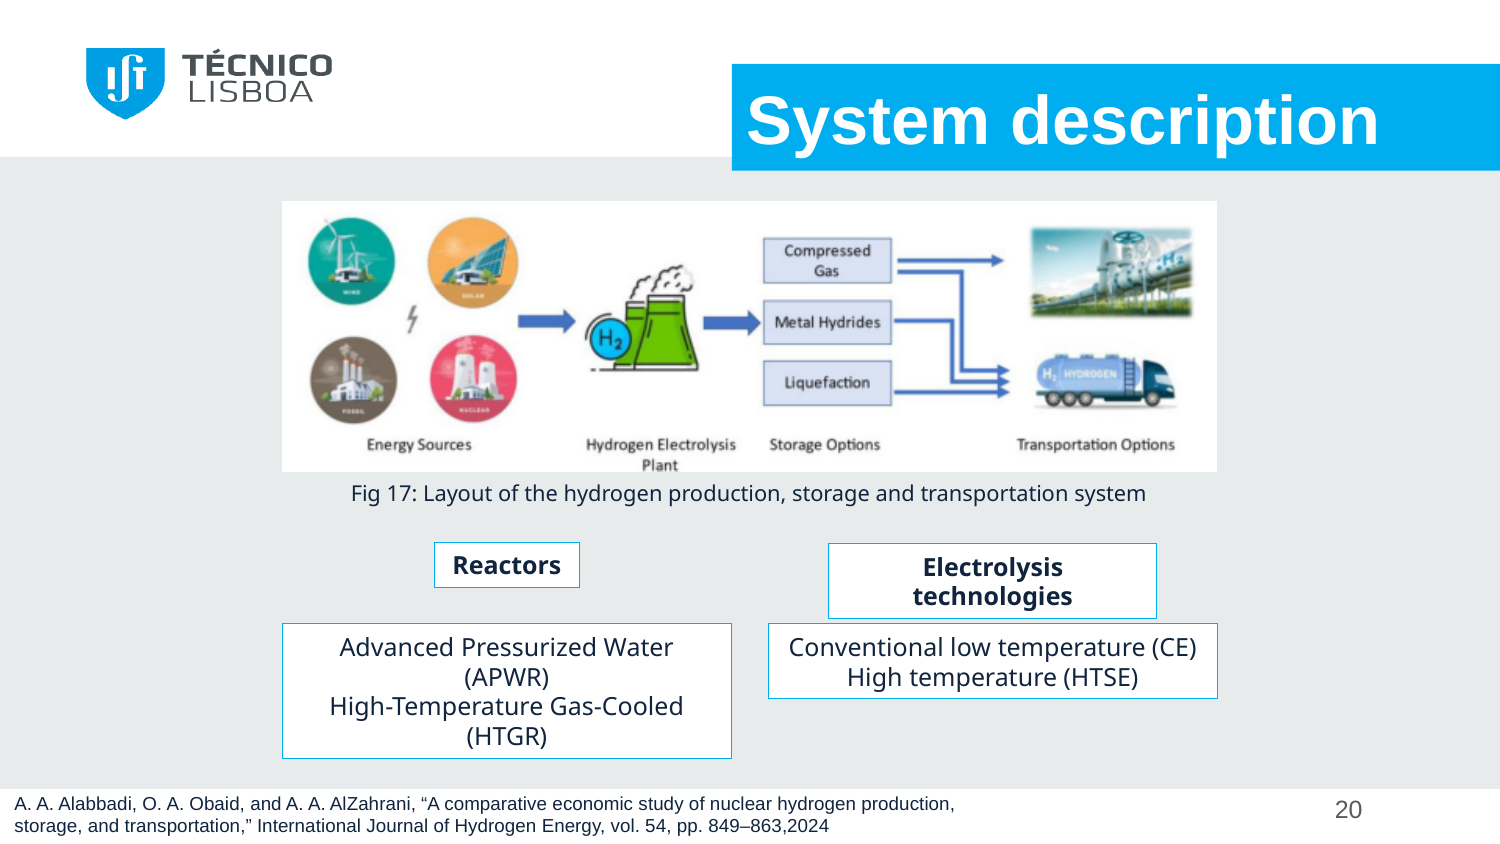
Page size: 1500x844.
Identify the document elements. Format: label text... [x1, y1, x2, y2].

text_box Reactors [434, 542, 580, 588]
title System description [731, 63, 1500, 171]
text_box Electrolysis technologies [828, 543, 1157, 619]
text_box A. A. Alabbadi, O. A. Obaid, and A. A. AlZahrani, “A comparative economic study of nuclear hydrogen production, storage, and transportation,” International Journal of Hydrogen Energy, vol. 54, pp. 849–863,2024 [0, 784, 993, 844]
slide_number 20 [1077, 789, 1378, 827]
picture [0, 0, 1500, 844]
text_box Fig 17: Layout of the hydrogen production, storage and transportation system [282, 481, 1217, 513]
text_box Conventional low temperature (CE) High temperature (HTSE) [768, 623, 1218, 699]
text_box Advanced Pressurized Water (APWR) High-Temperature Gas-Cooled (HTGR) [282, 623, 732, 759]
